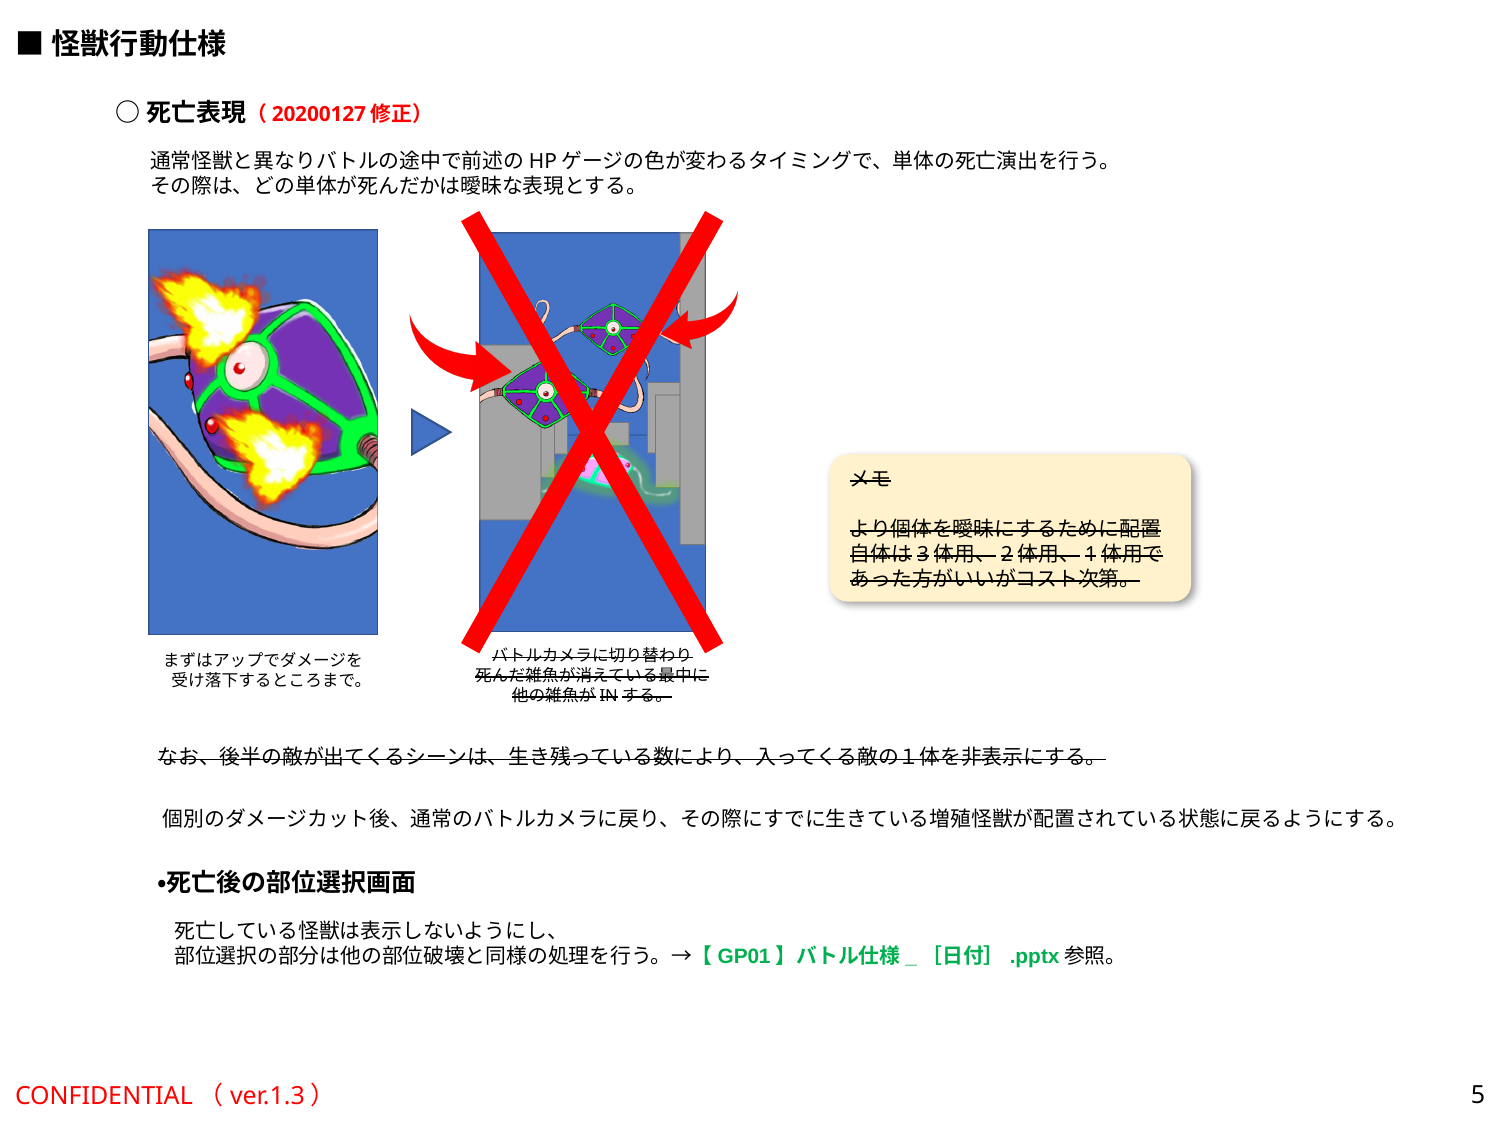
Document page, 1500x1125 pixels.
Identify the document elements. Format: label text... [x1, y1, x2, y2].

text_box 個別のダメージカット後、通常のバトルカメラに戻り、その際にすでに生きている増殖怪獣が配置されている状態に戻るようにする。 [148, 798, 1422, 838]
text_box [470, 215, 715, 649]
text_box [411, 408, 453, 457]
text_box なお、後半の敵が出てくるシーンは、生き残っている数により、入ってくる敵の１体を非表示にする。 [143, 736, 1122, 777]
slide_number 5 [1162, 1065, 1500, 1125]
text_box ■怪獣行動仕様 [0, 17, 242, 68]
text_box ・死亡後の部位選択画面 [142, 859, 432, 905]
picture [410, 302, 470, 401]
picture [715, 281, 738, 356]
text_box 通常怪獣と異なりバトルの途中で前述のHPゲージの色が変わるタイミングで、単体の死亡演出を行う。 その際は、どの単体が死んだかは曖昧な表現とする。 [135, 139, 1135, 205]
text_box ○死亡表現（20200127修正） [100, 89, 448, 135]
text_box バトルカメラに切り替わり 死んだ雑魚が消えている最中に 他の雑魚がINする。 [460, 637, 724, 713]
text_box まずはアップでダメージを 受け落下するところまで。 [139, 642, 387, 698]
text_box メモ より個体を曖昧にするために配置自体は3体用、2体用、1体用であった方がいいがコスト次第。 [828, 453, 1193, 603]
text_box 死亡している怪獣は表示しないようにし、 部位選択の部分は他の部位破壊と同様の処理を行う。→【GP01】バトル仕様_［日付］.pptx参照。 [159, 909, 1142, 975]
picture [148, 229, 378, 635]
footer CONFIDENTIAL（ver.1.3） [0, 1064, 507, 1125]
